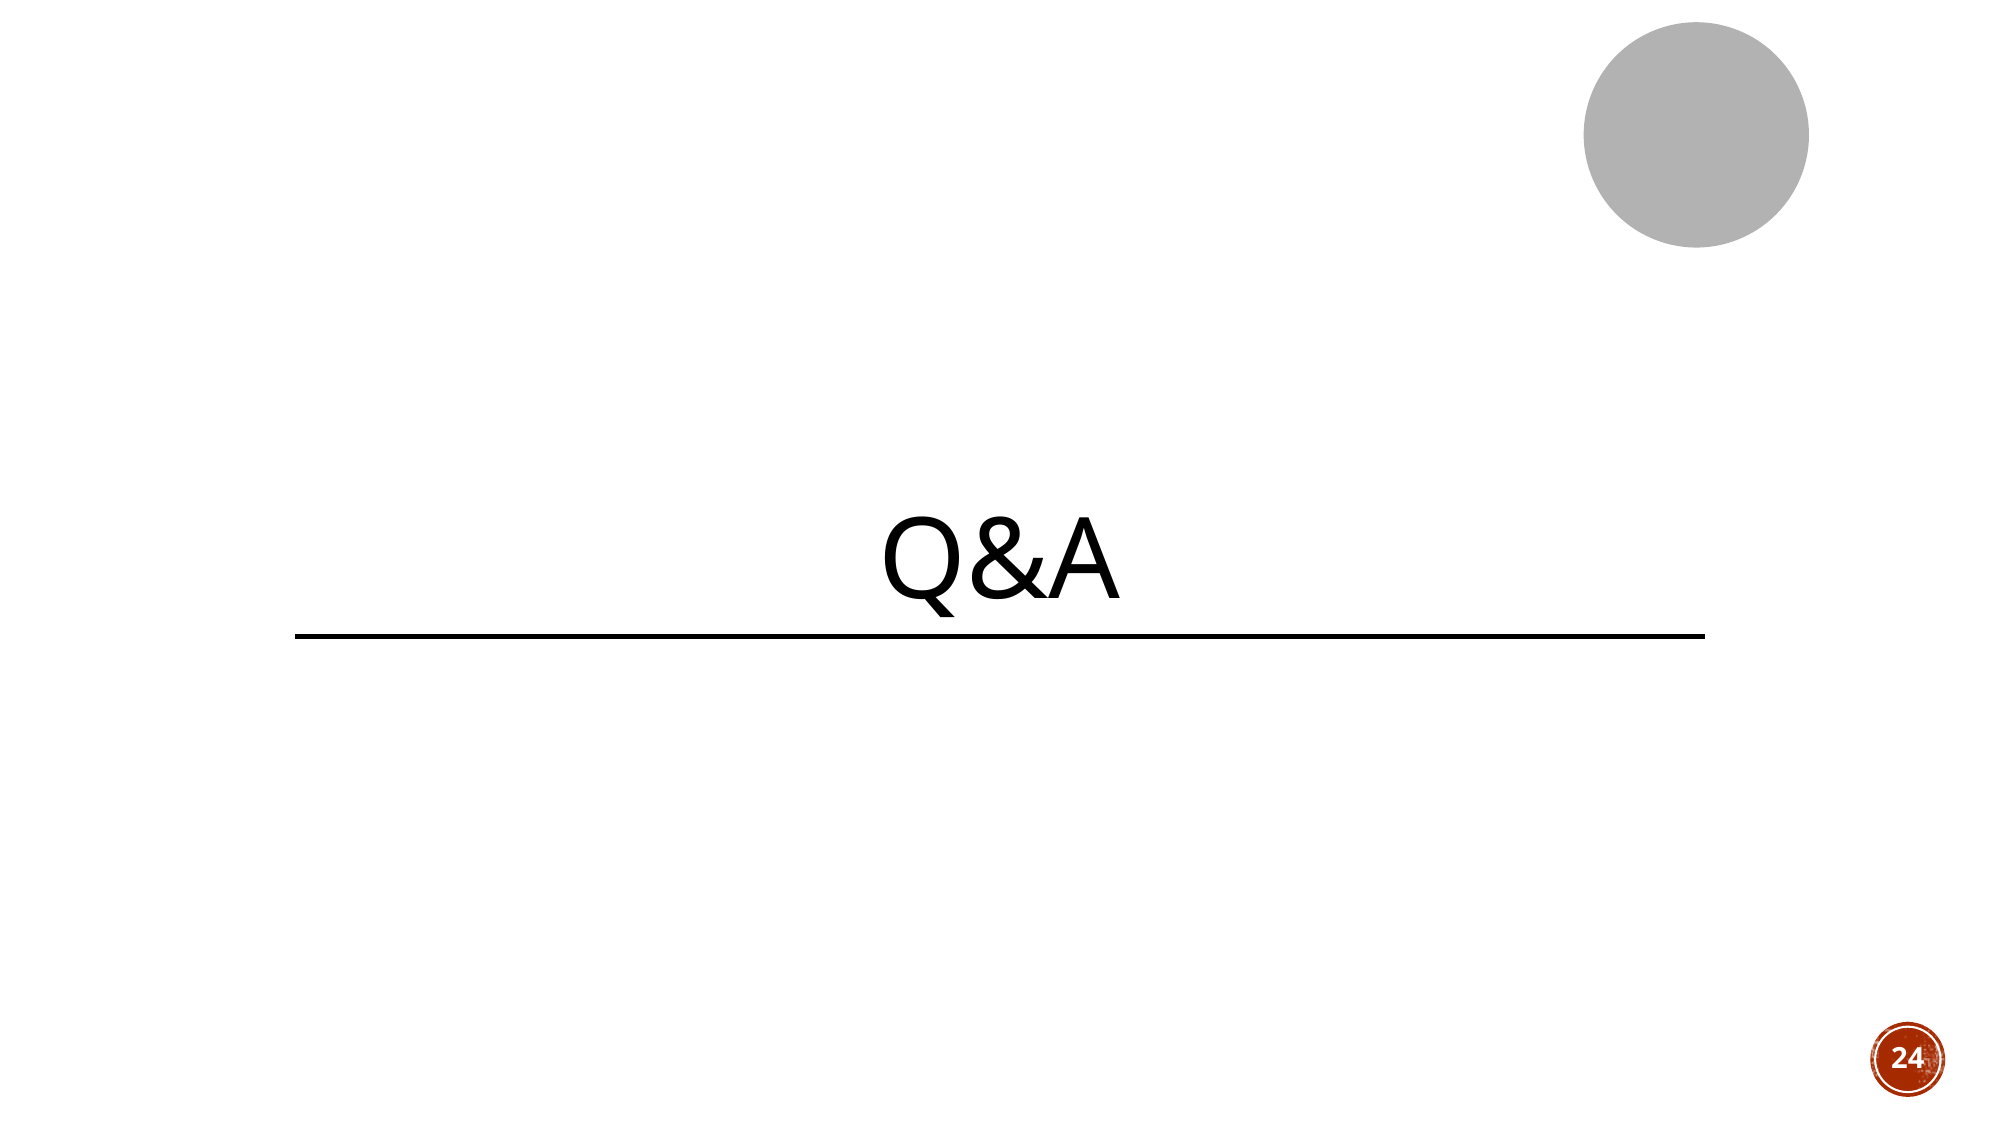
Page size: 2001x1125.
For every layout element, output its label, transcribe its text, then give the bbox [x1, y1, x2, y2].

text_box [1582, 21, 1811, 249]
slide_number 24 [1855, 1028, 1961, 1089]
title Q&a [174, 430, 1825, 695]
